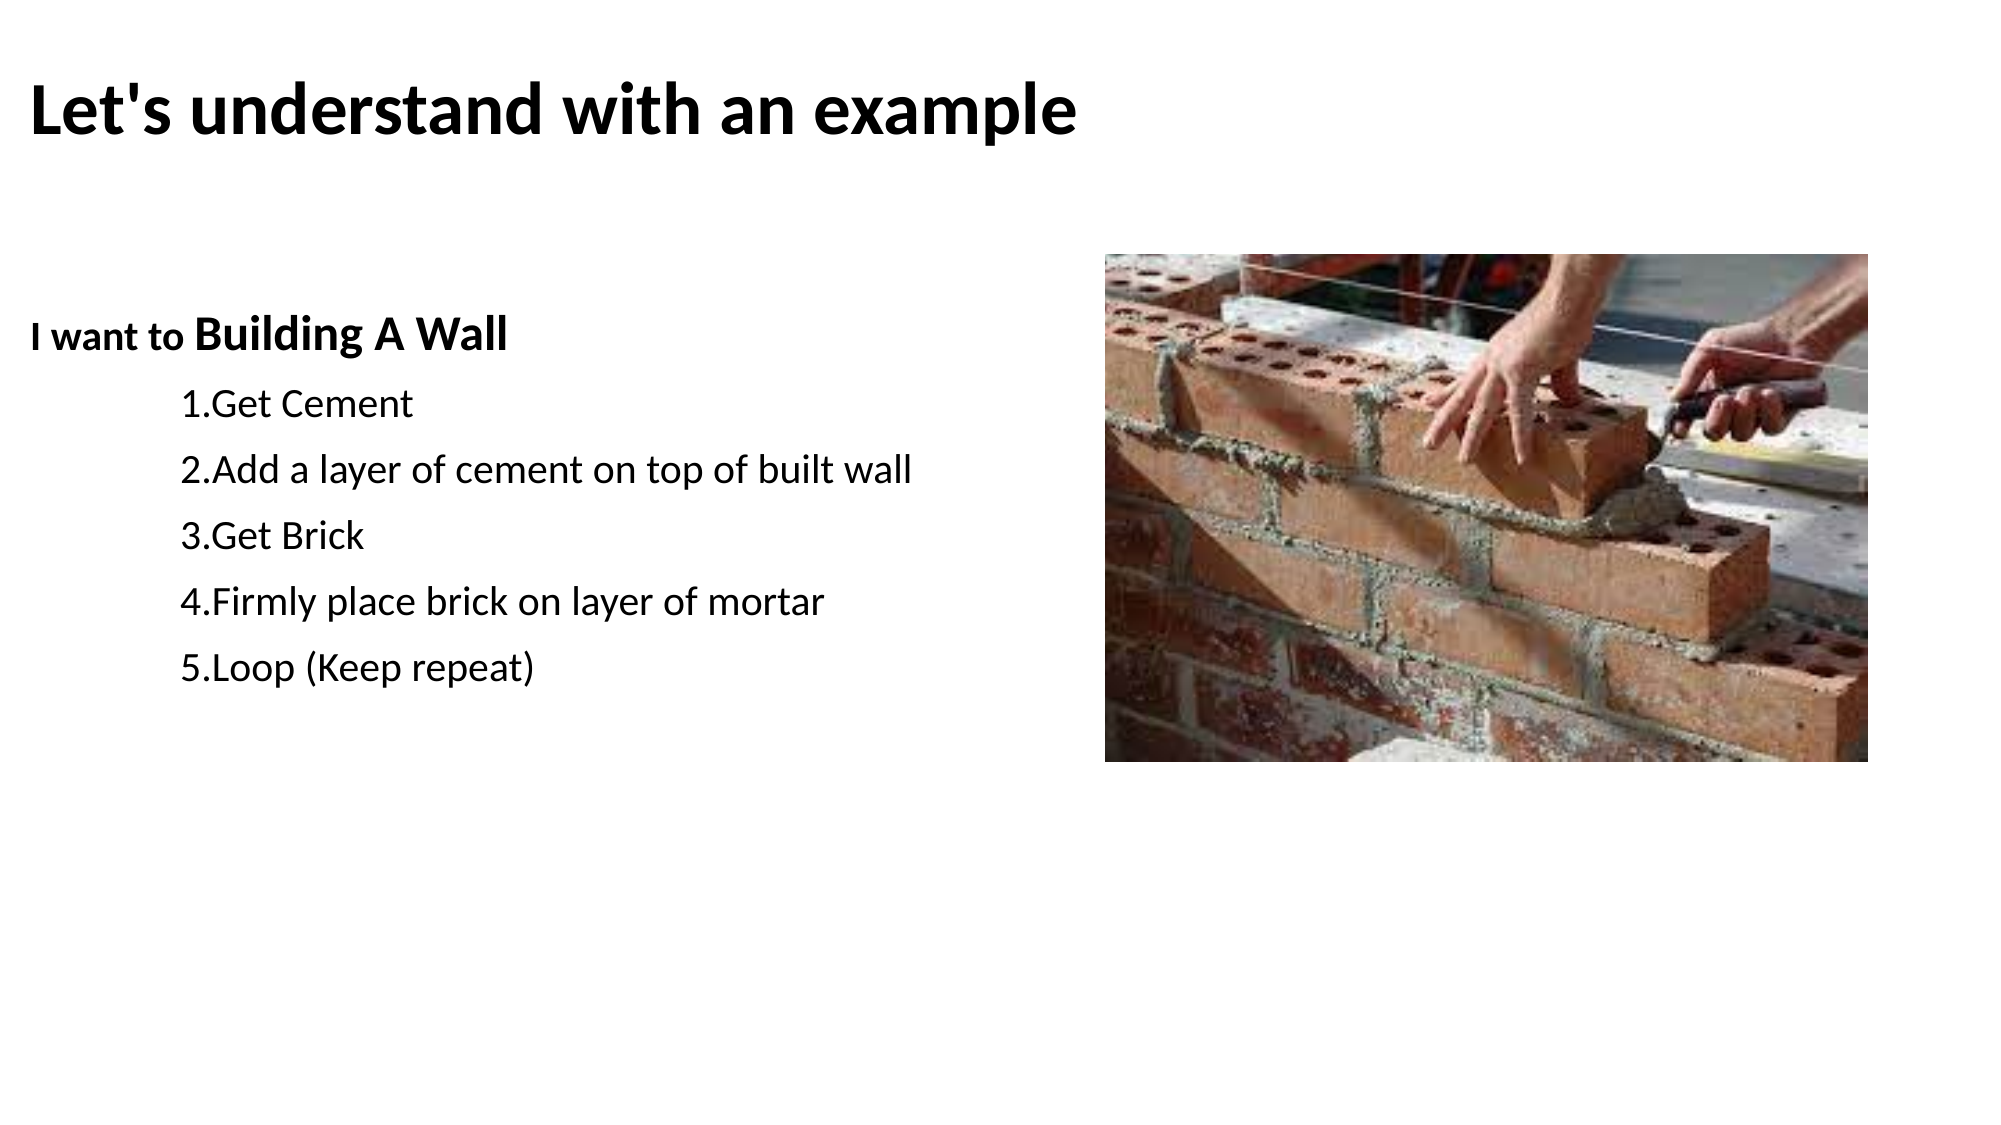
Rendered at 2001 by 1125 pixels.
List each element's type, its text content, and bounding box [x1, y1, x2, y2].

title Let's understand with an example [15, 39, 1261, 182]
picture [1105, 254, 1868, 762]
list I want to Building A Wall 1.Get Cement 2.Add a layer of cement on top of built wall 3.Get Brick 4.Firmly place brick on layer of mortar 5.Loop (Keep repeat) [15, 299, 979, 762]
